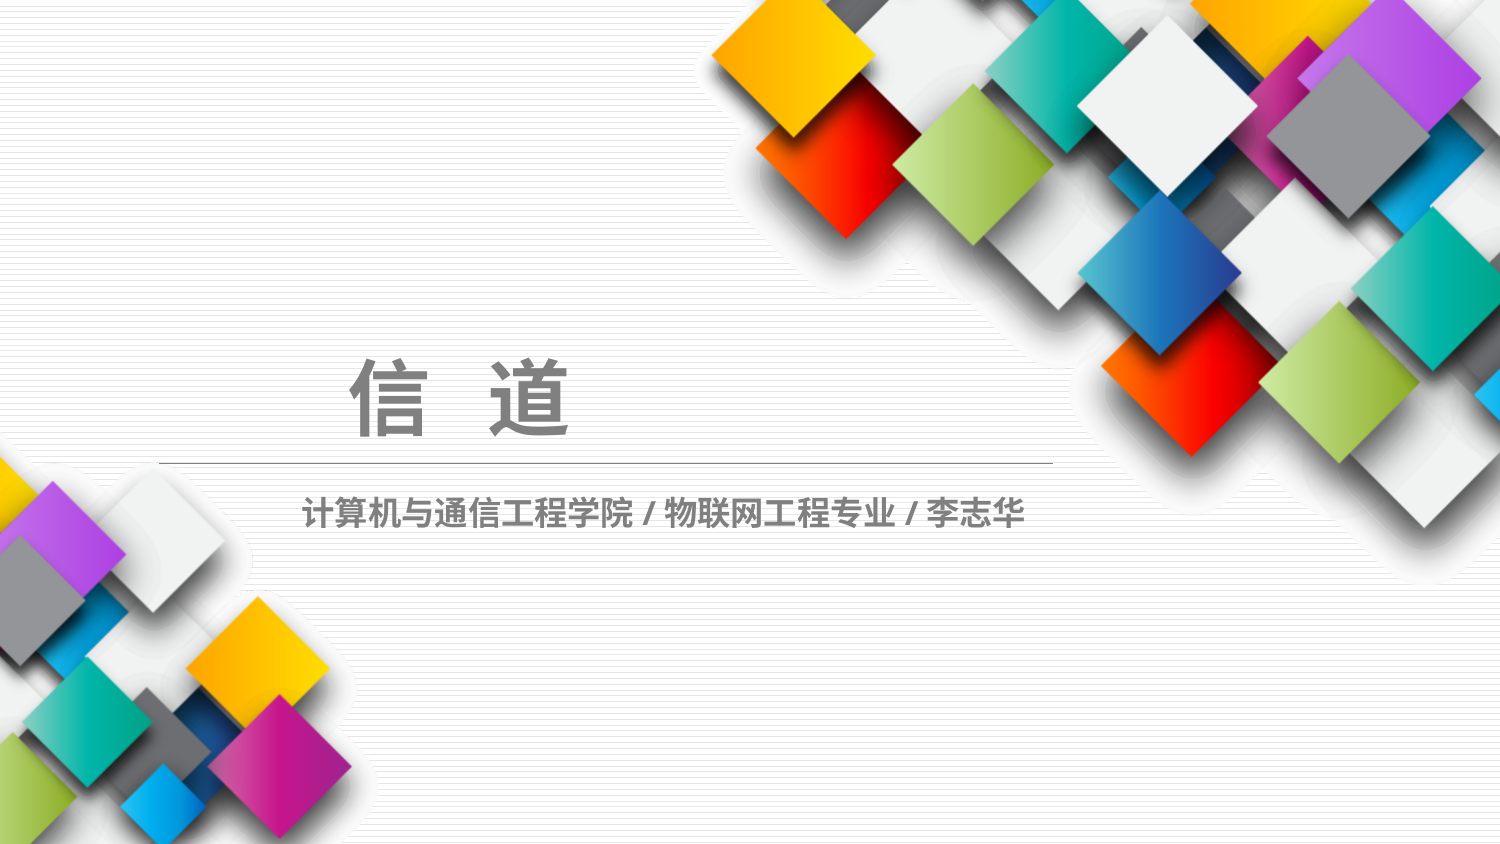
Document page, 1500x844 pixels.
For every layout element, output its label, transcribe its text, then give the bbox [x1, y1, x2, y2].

text_box 信 道 [333, 339, 635, 454]
picture [0, 421, 410, 844]
text_box 计算机与通信工程学院/物联网工程专业/李志华 [410, 484, 679, 540]
picture [679, 0, 1500, 586]
